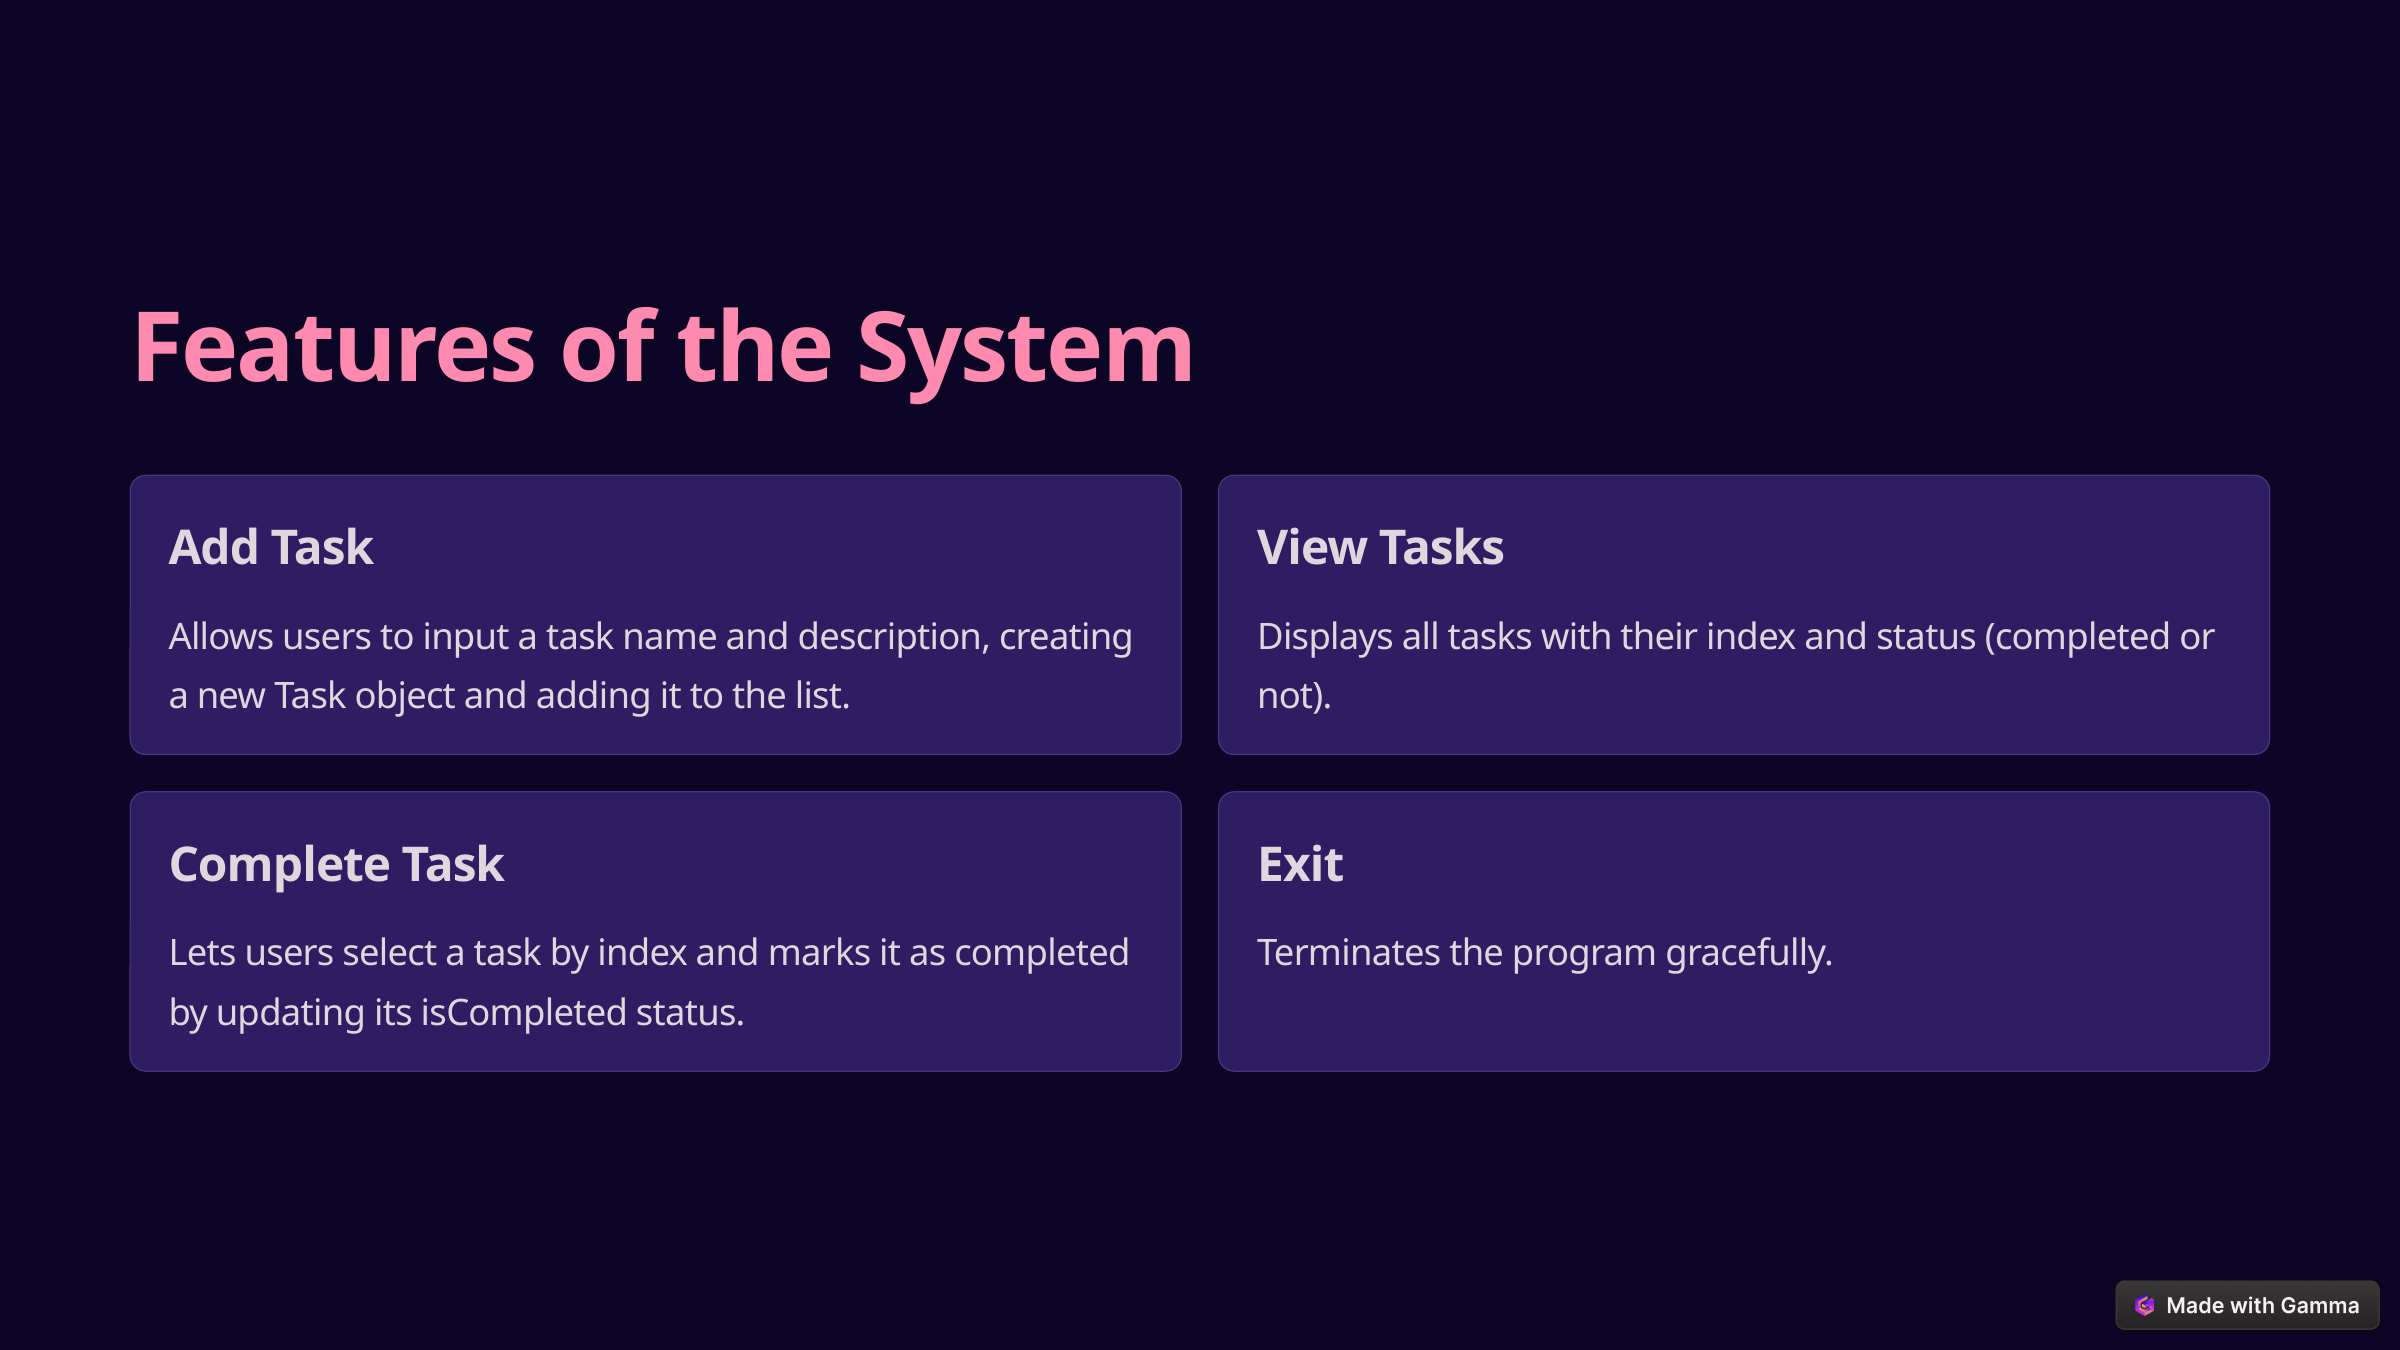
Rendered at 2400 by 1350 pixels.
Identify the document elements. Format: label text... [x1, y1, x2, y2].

text_box Displays all tasks with their index and status (completed or not). [1256, 597, 2232, 717]
text_box View Tasks [1256, 513, 1746, 575]
picture [2106, 1271, 2389, 1339]
text_box [130, 791, 1182, 1072]
text_box [1218, 791, 2270, 1072]
text_box Features of the System [130, 278, 1107, 401]
text_box Complete Task [168, 830, 657, 892]
text_box Exit [1256, 830, 1746, 892]
text_box Lets users select a task by index and marks it as completed by updating its isCompleted status. [168, 913, 1143, 1033]
text_box [130, 475, 1182, 755]
text_box Terminates the program gracefully. [1256, 913, 2232, 974]
text_box Add Task [168, 513, 657, 575]
text_box [1218, 475, 2270, 755]
text_box Allows users to input a task name and description, creating a new Task object and adding it to the list. [168, 597, 1143, 717]
